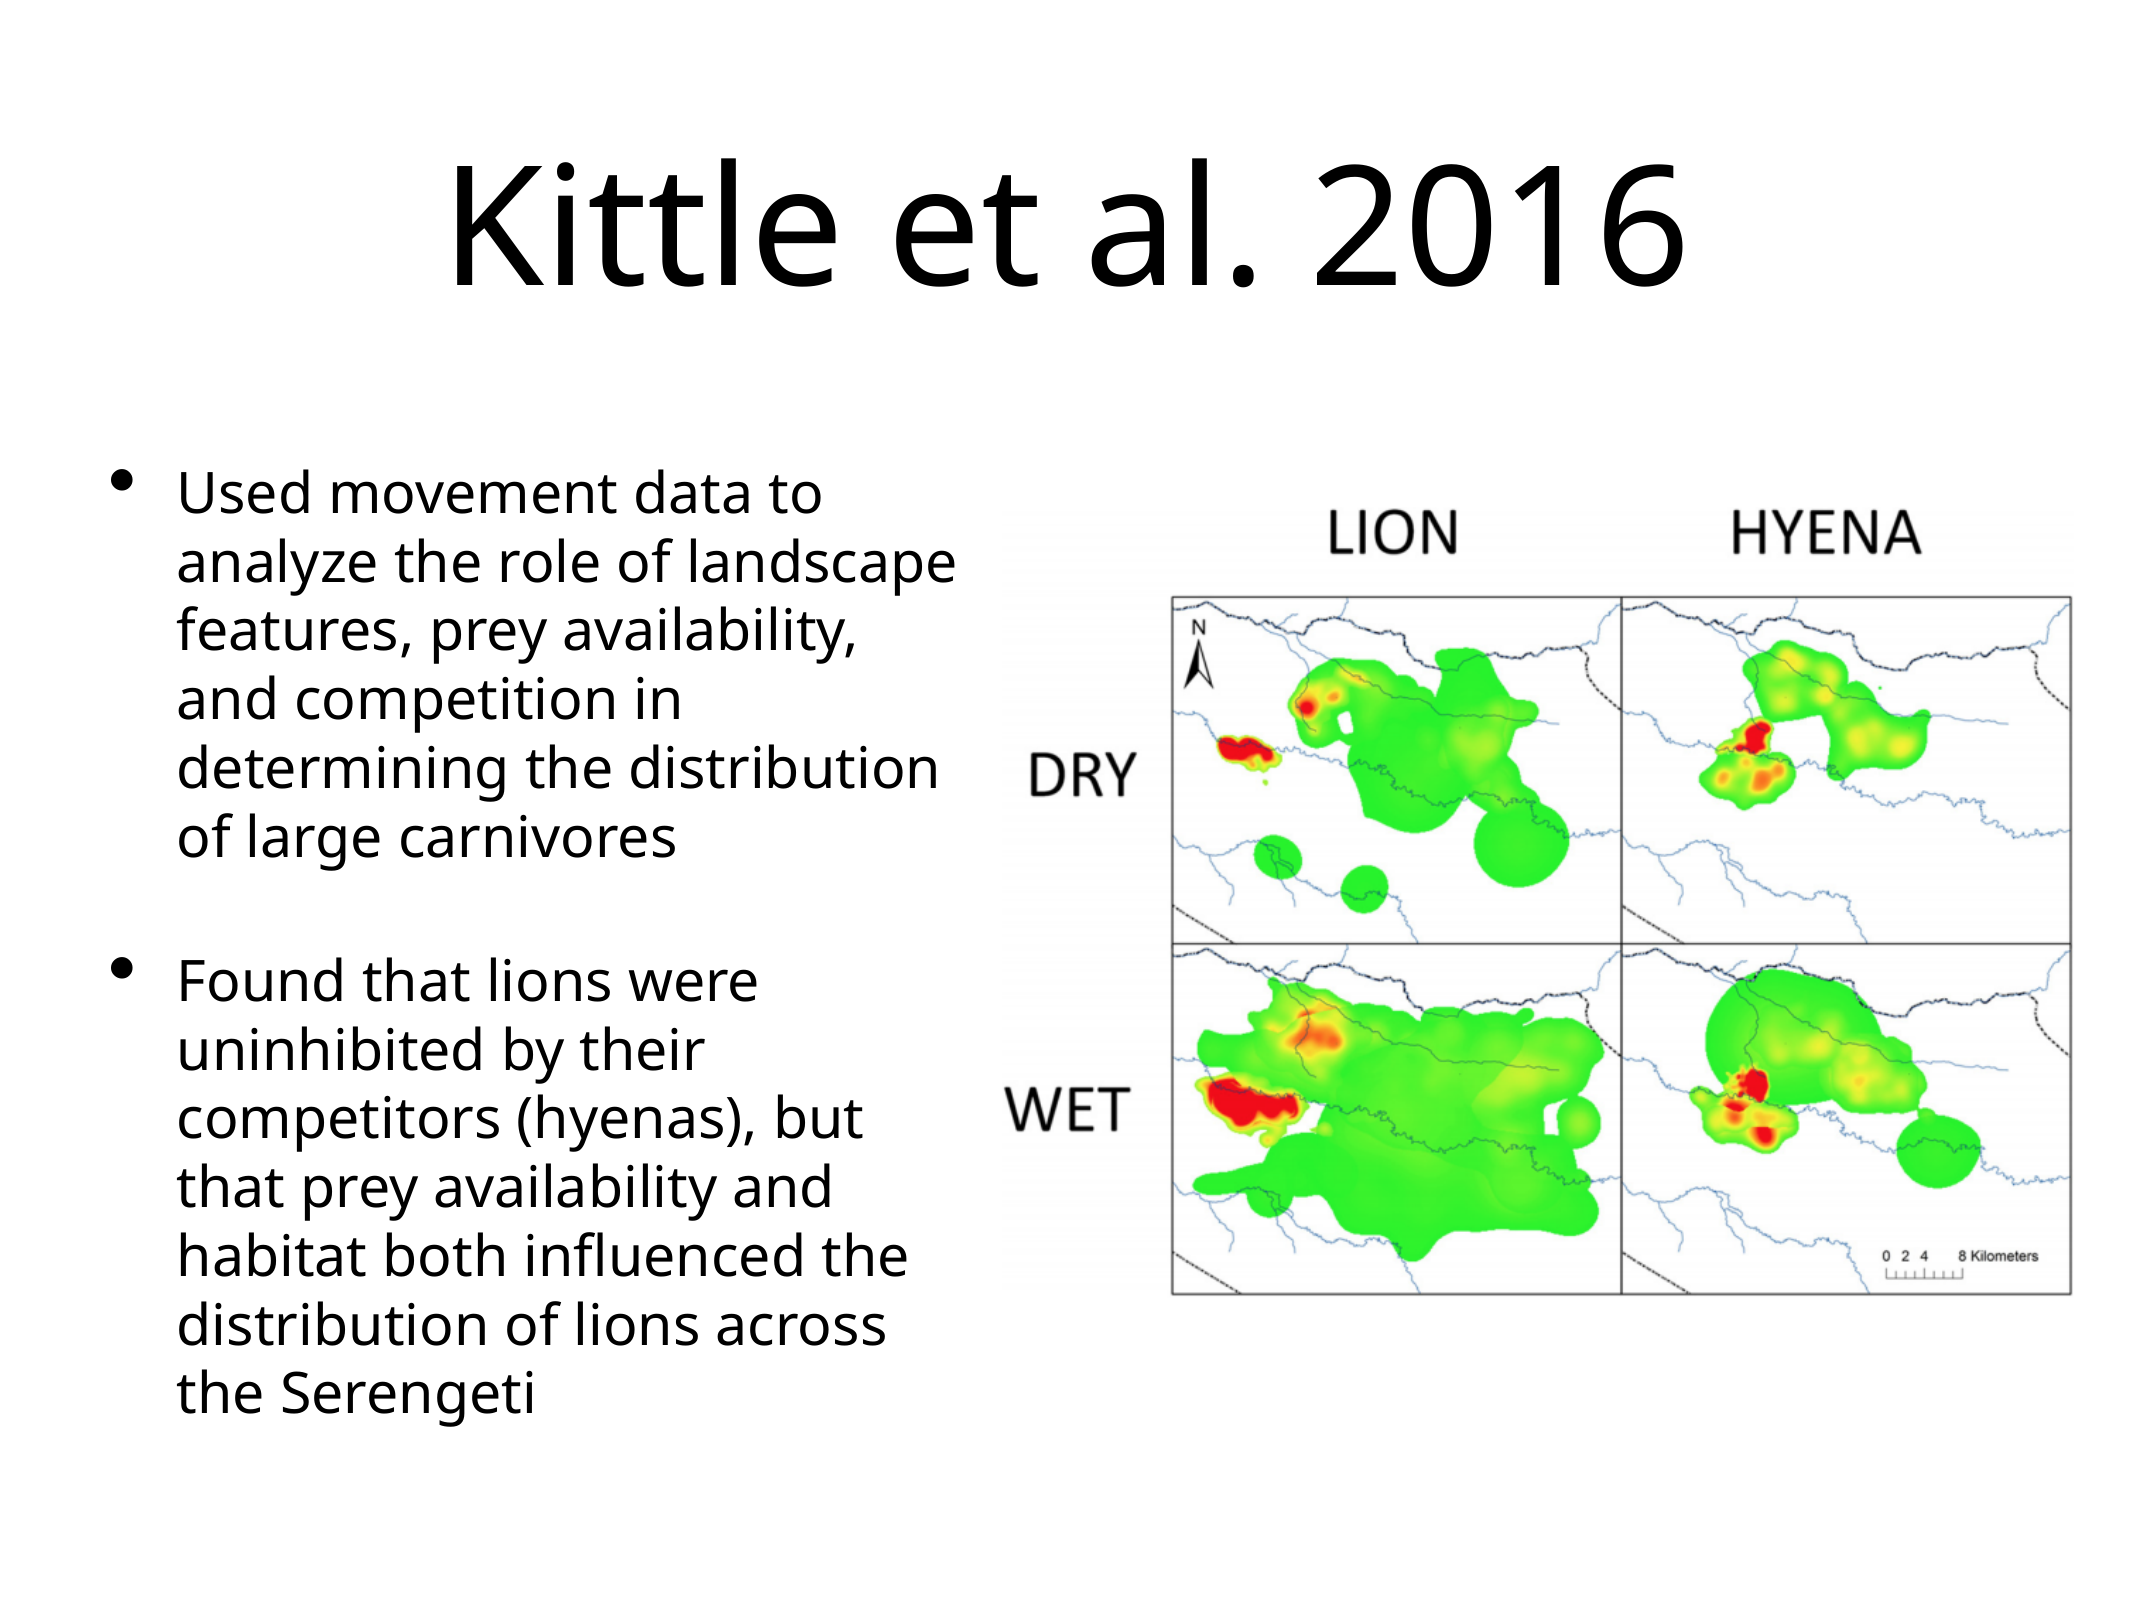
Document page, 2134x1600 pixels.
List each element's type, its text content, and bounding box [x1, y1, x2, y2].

list Used movement data to analyze the role of landscape features, prey availability, and competition in determining the distribution of large carnivores Found that lions were uninhibited by their competitors (hyenas), but that prey availability and habitat both influenced the distribution of lions across the Serengeti [99, 424, 972, 1457]
picture [992, 499, 2095, 1314]
title Kittle et al. 2016 [155, 41, 1978, 397]
